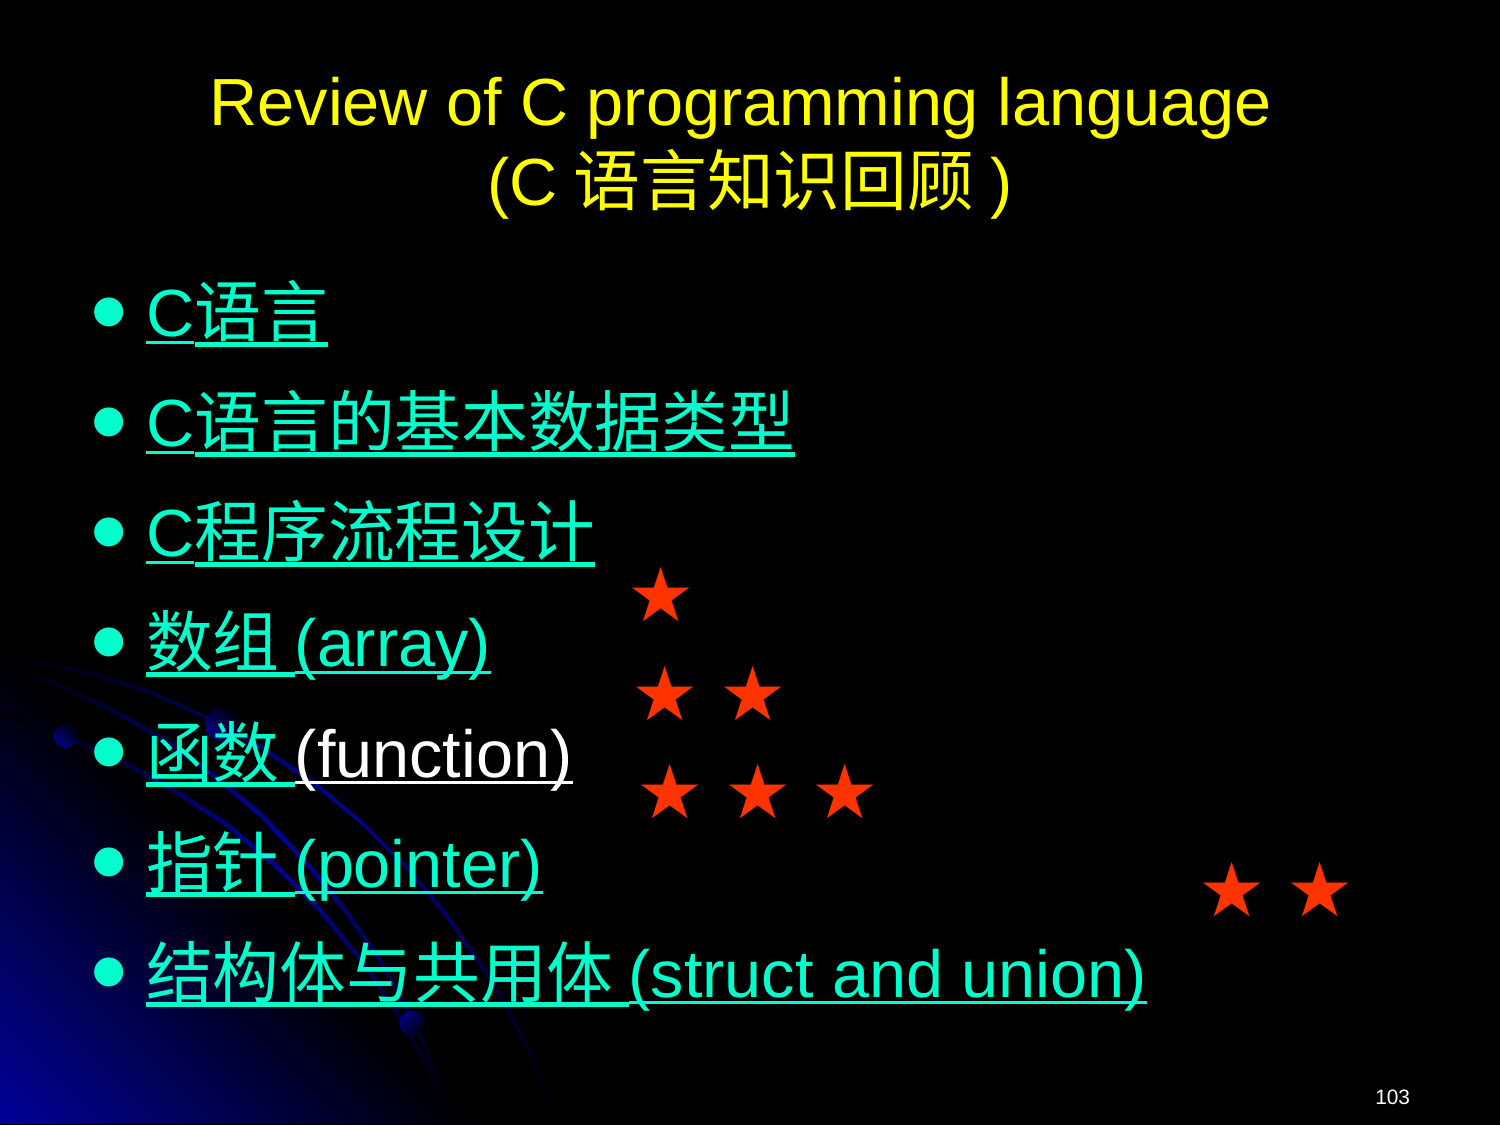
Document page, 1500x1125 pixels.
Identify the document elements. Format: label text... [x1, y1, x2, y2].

slide_number 103 [1074, 1051, 1425, 1125]
text_box ★ ★ ★ [621, 735, 895, 841]
text_box ★ ★ [1184, 834, 1370, 940]
text_box ★ [612, 539, 731, 644]
title Review of C programming language (C语言知识回顾) [75, 45, 1425, 233]
text_box ★ ★ [617, 637, 803, 743]
list C语言 C语言的基本数据类型 C程序流程设计 数组 (array) 函数 (function) 指针 (pointer) 结构体与共用体 (struct and union) [75, 262, 1425, 1006]
